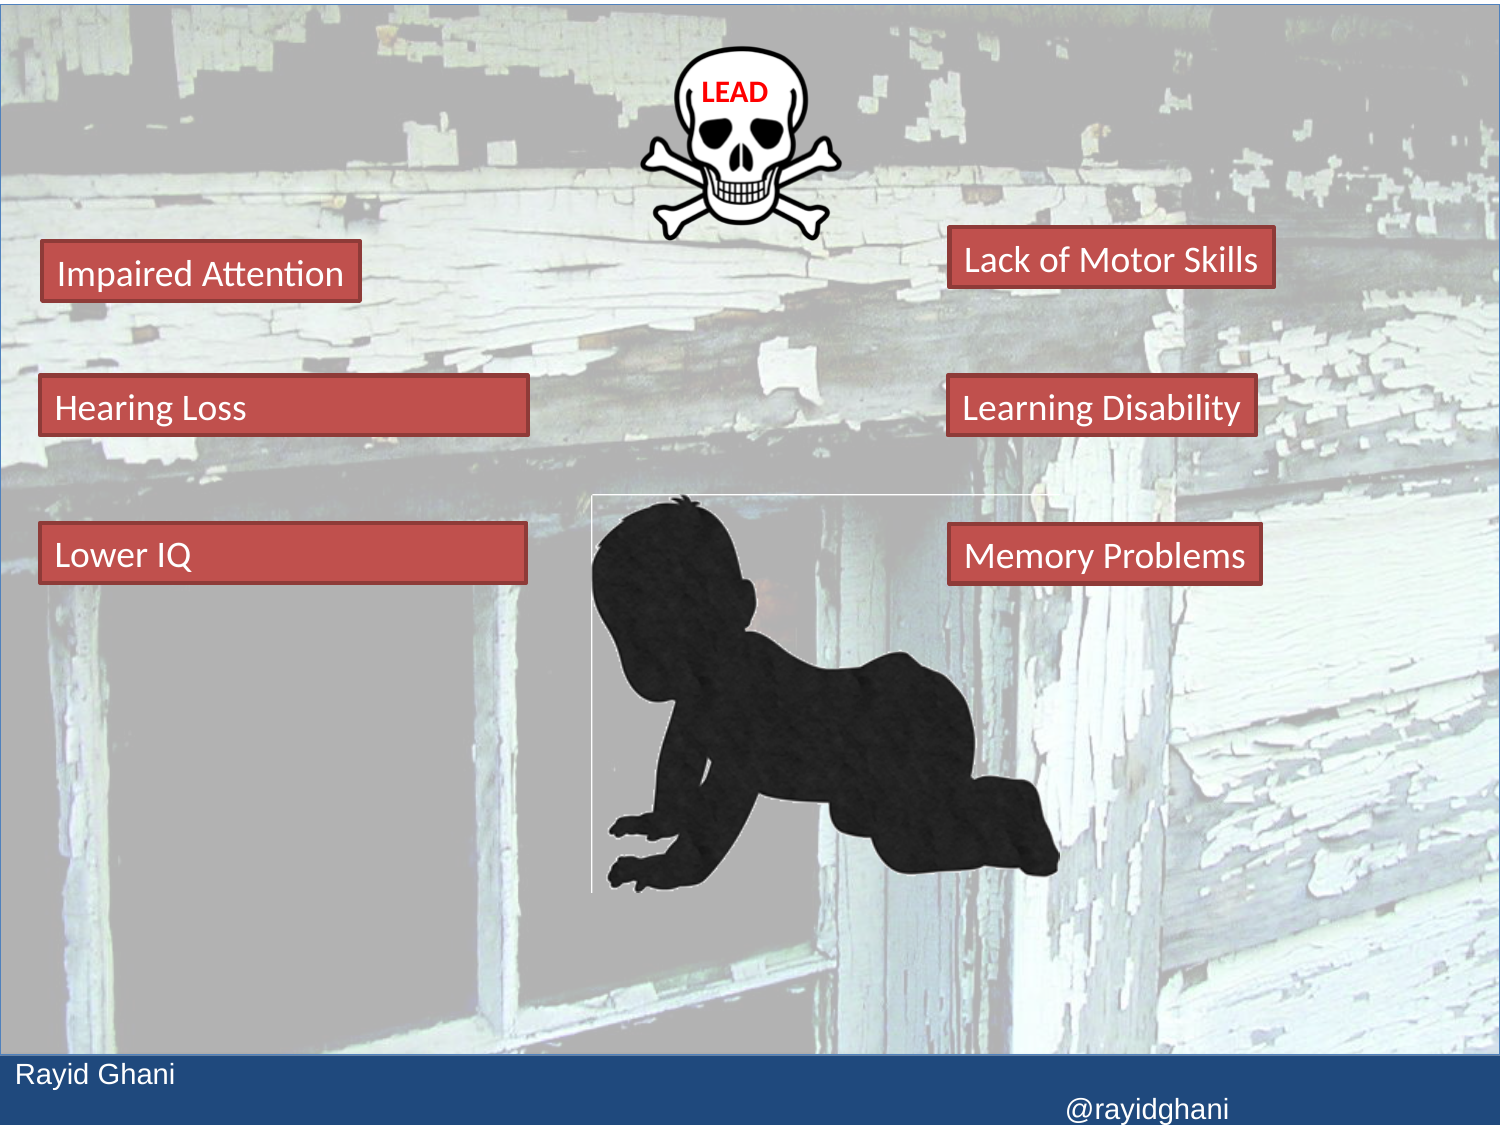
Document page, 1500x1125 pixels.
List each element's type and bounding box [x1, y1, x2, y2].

text_box [39, 227, 1276, 585]
picture [0, 3, 1500, 1055]
